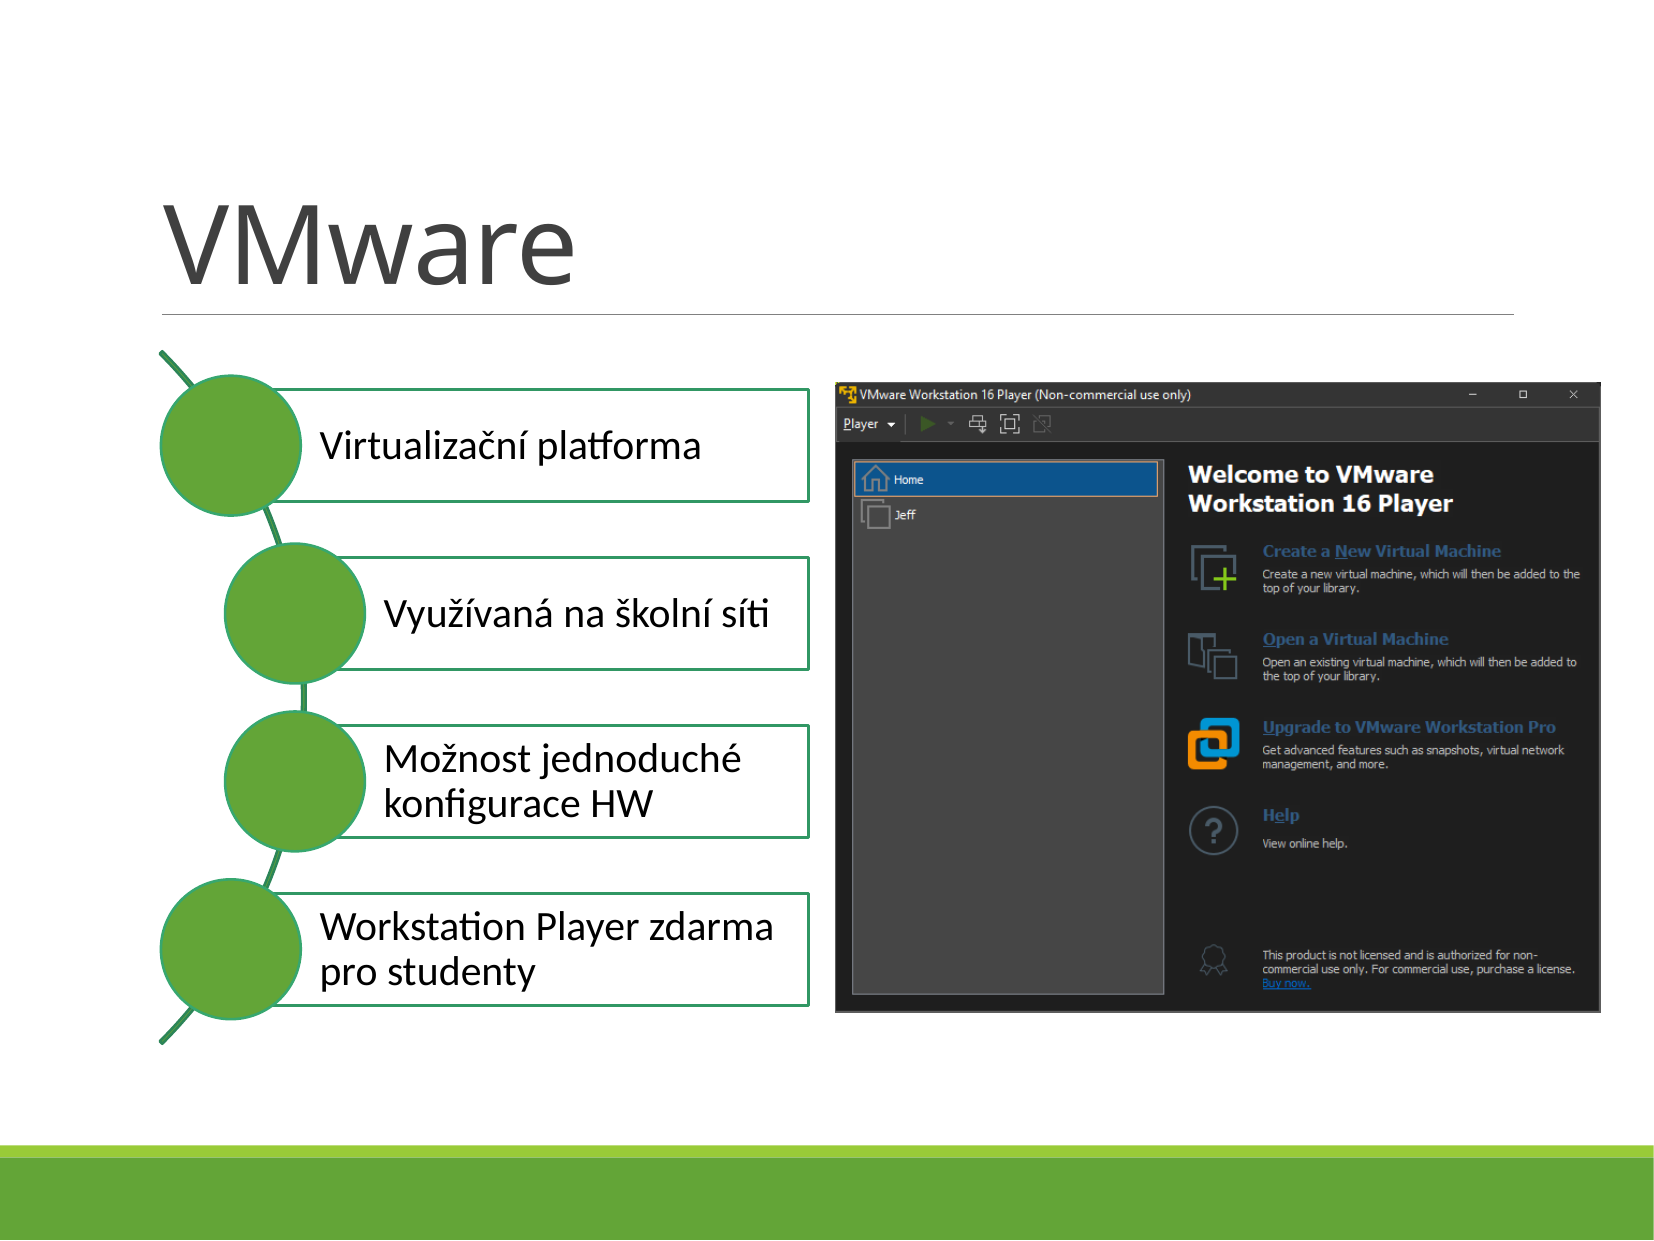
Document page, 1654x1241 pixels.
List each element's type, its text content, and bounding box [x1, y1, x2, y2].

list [148, 333, 819, 1062]
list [834, 381, 1601, 1014]
title VMware [148, 51, 1513, 315]
